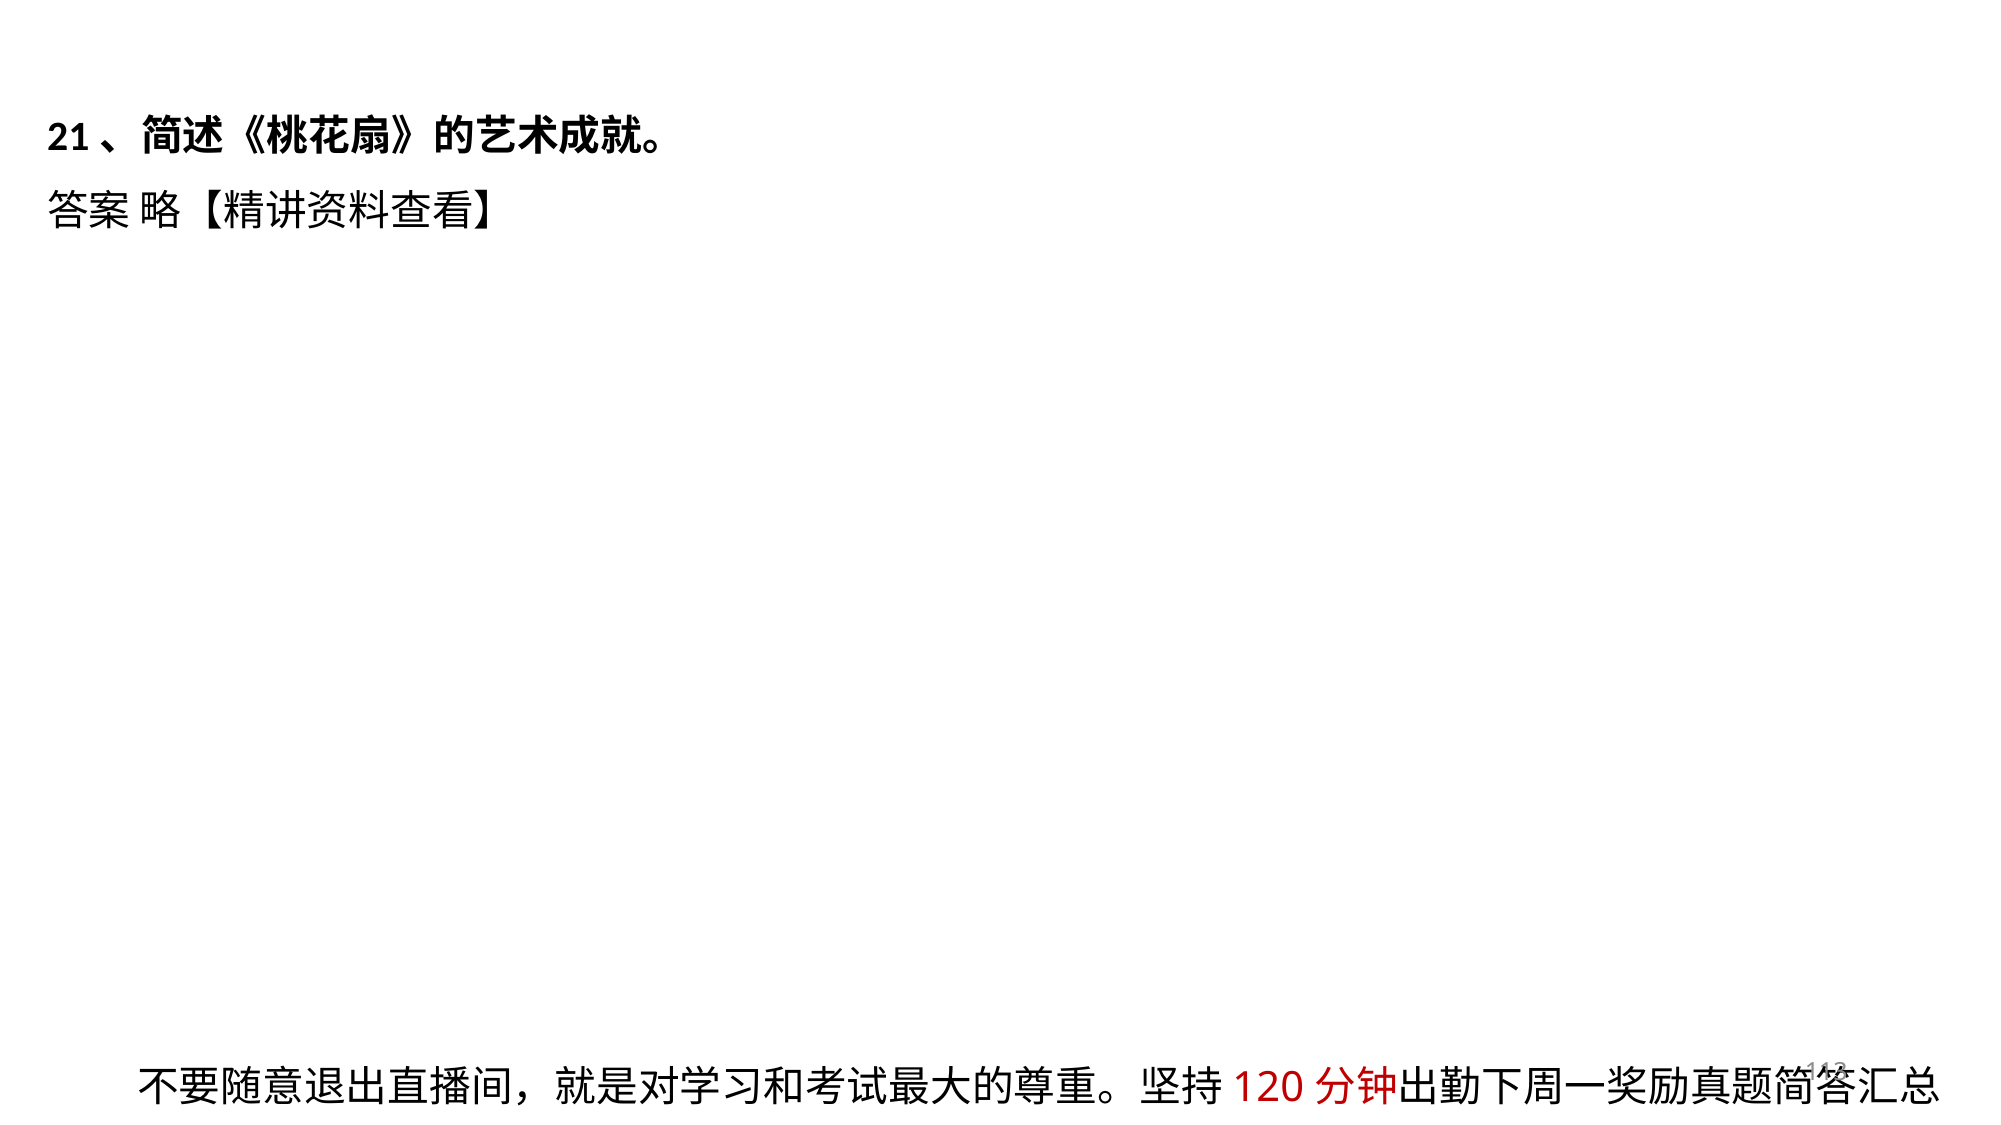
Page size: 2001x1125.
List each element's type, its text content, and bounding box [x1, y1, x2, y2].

slide_number 113 [1412, 1042, 1863, 1103]
text_box 21、简述《桃花扇》的艺术成就。 答案 略【精讲资料查看】 [32, 76, 1863, 242]
